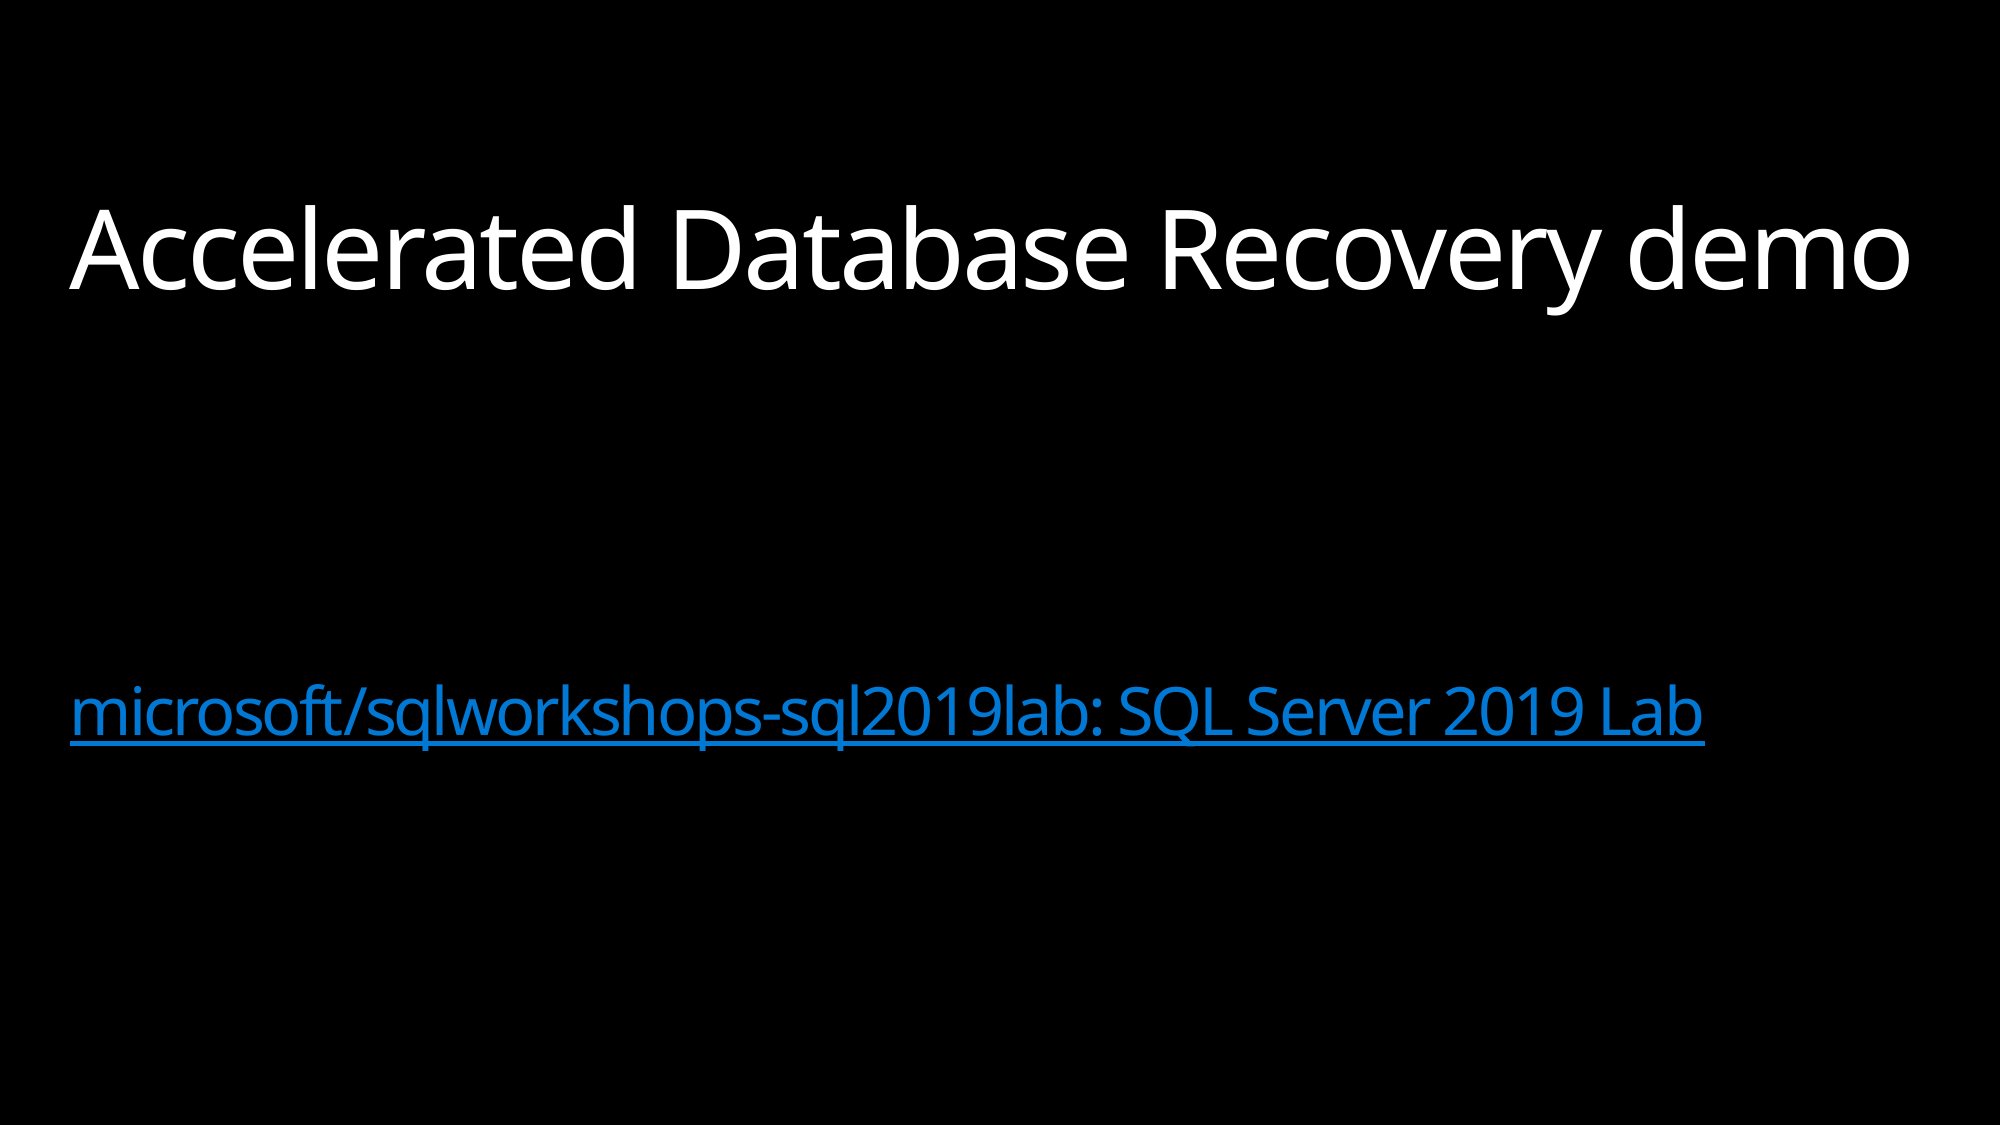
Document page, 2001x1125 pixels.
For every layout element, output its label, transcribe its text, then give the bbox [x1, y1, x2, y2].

title Accelerated Database Recovery demo microsoft/sqlworkshops-sql2019lab: SQL Server 2019 Lab [69, 194, 1924, 775]
